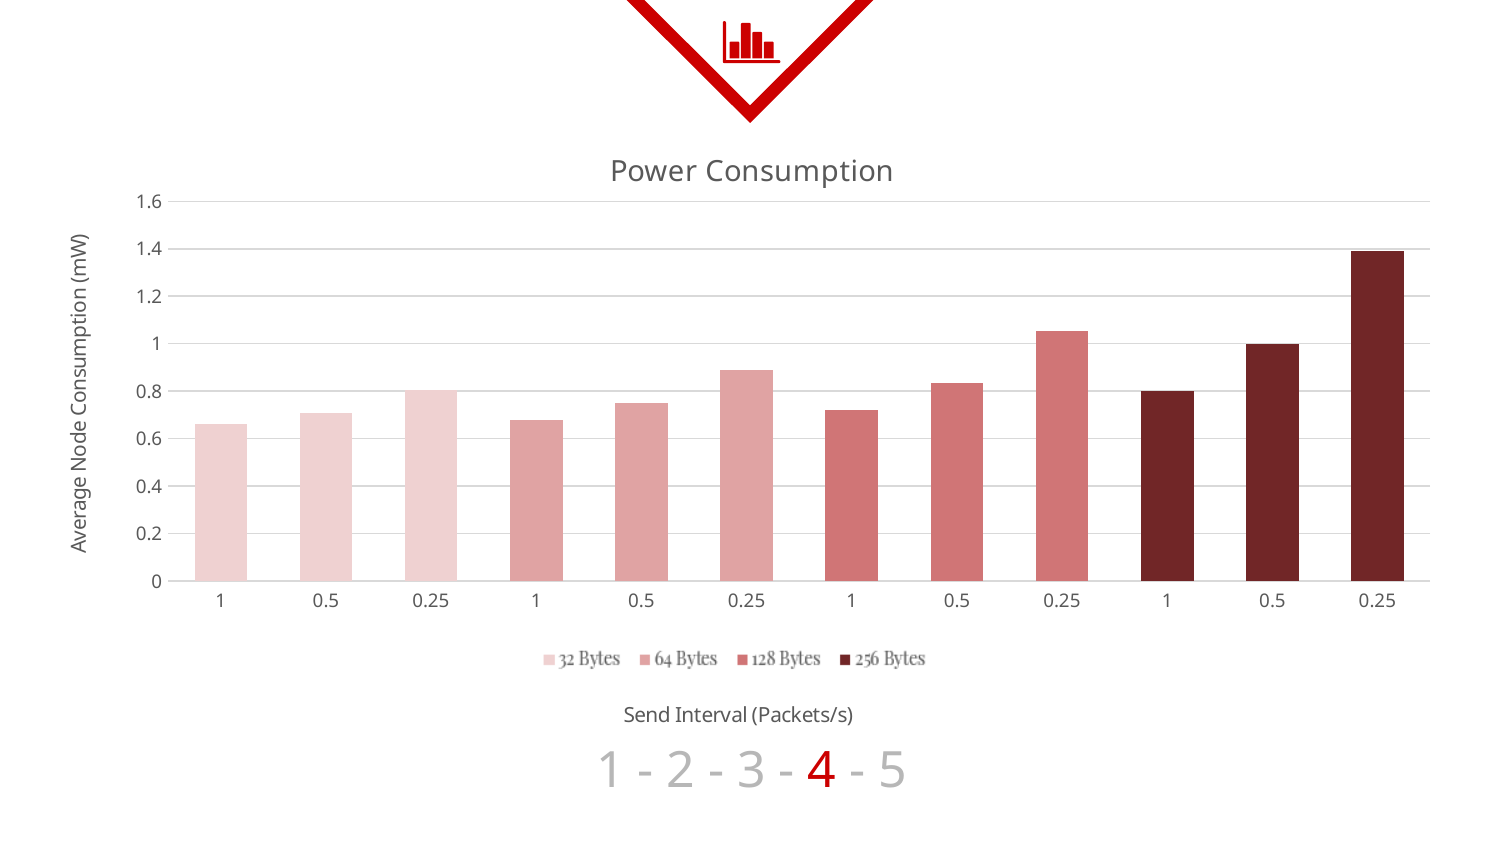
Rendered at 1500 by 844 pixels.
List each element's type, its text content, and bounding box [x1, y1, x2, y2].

chart [13, 120, 1491, 757]
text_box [722, 20, 781, 64]
picture [529, 638, 940, 682]
text_box 1 - 2 - 3 - 4 - 5 [350, 766, 1153, 844]
